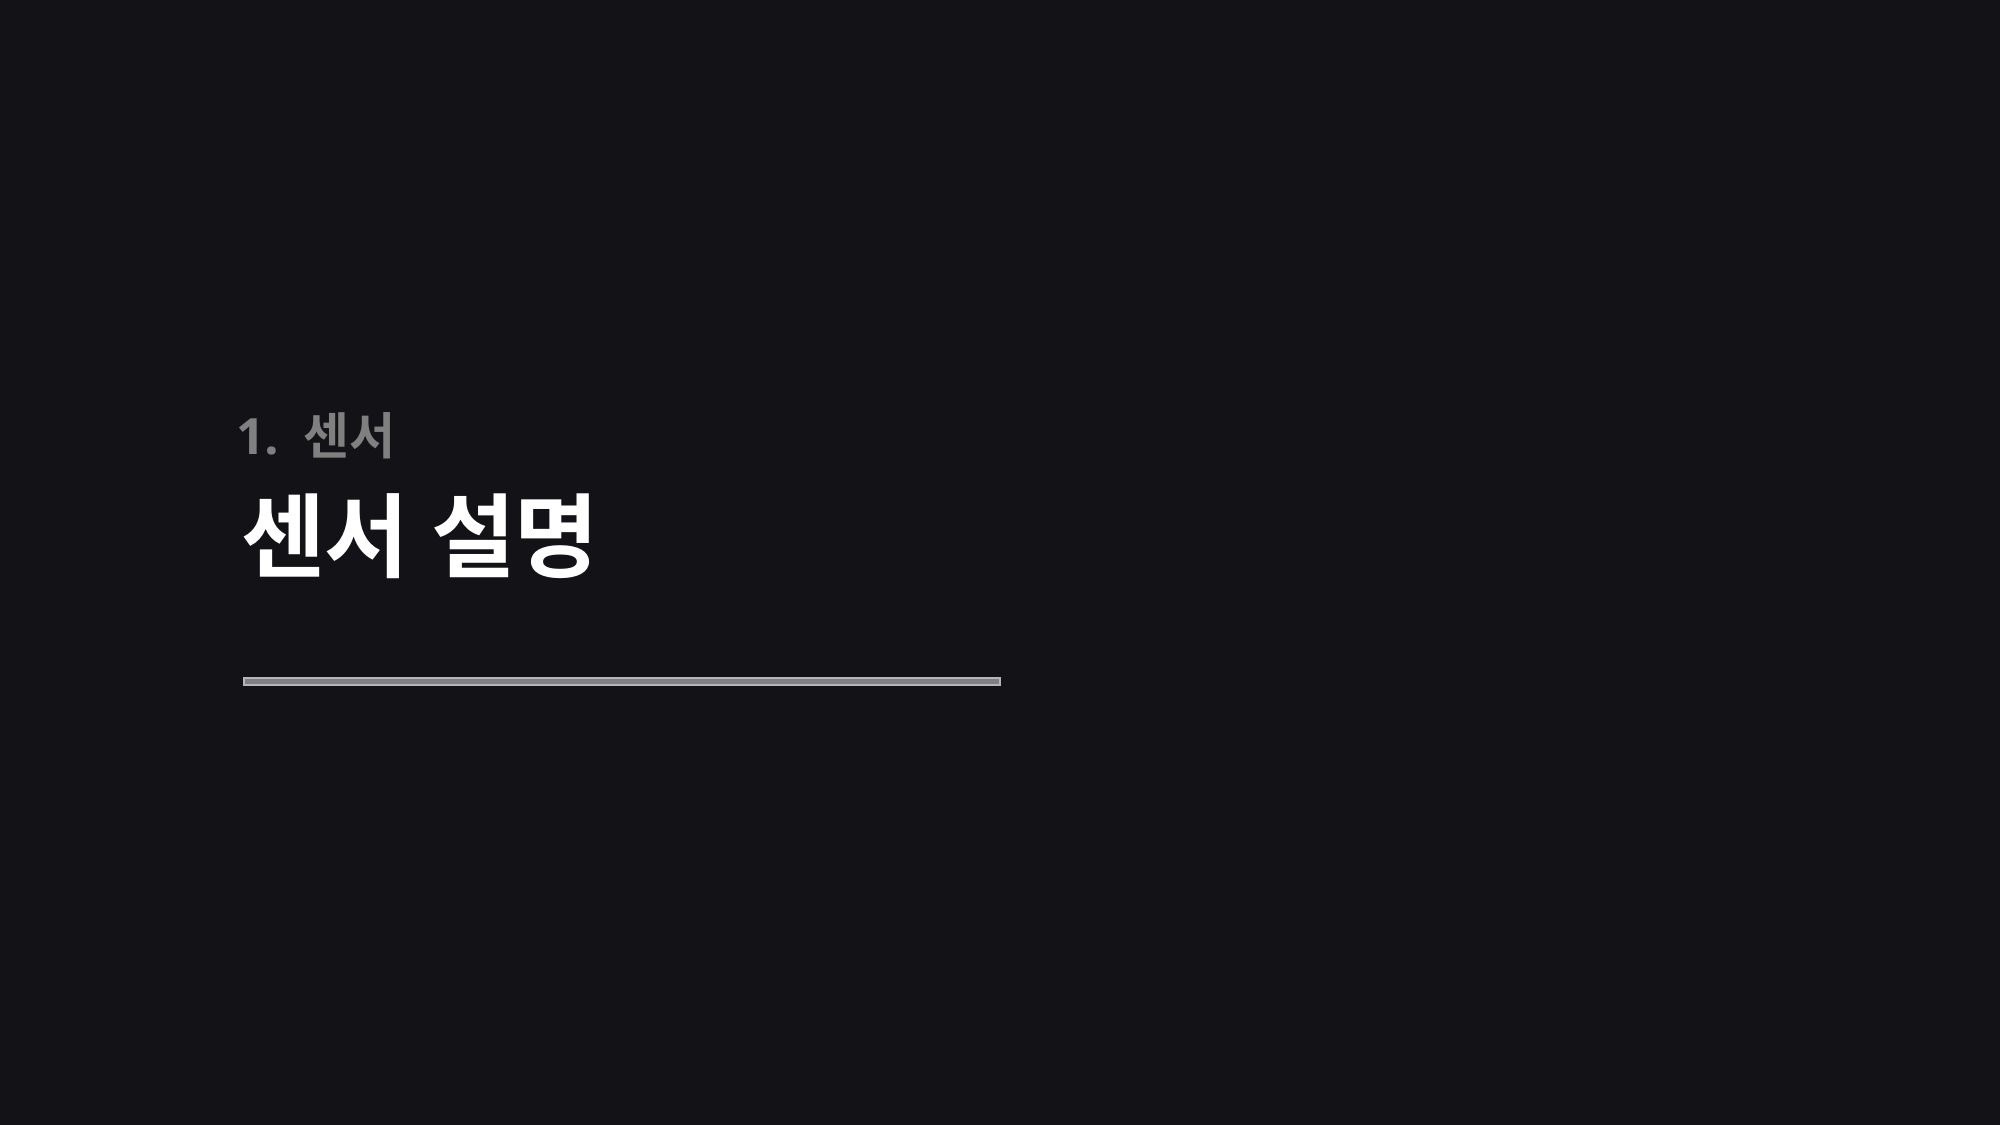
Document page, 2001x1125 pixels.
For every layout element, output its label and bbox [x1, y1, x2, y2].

text_box [243, 677, 1001, 686]
text_box [226, 378, 1269, 593]
